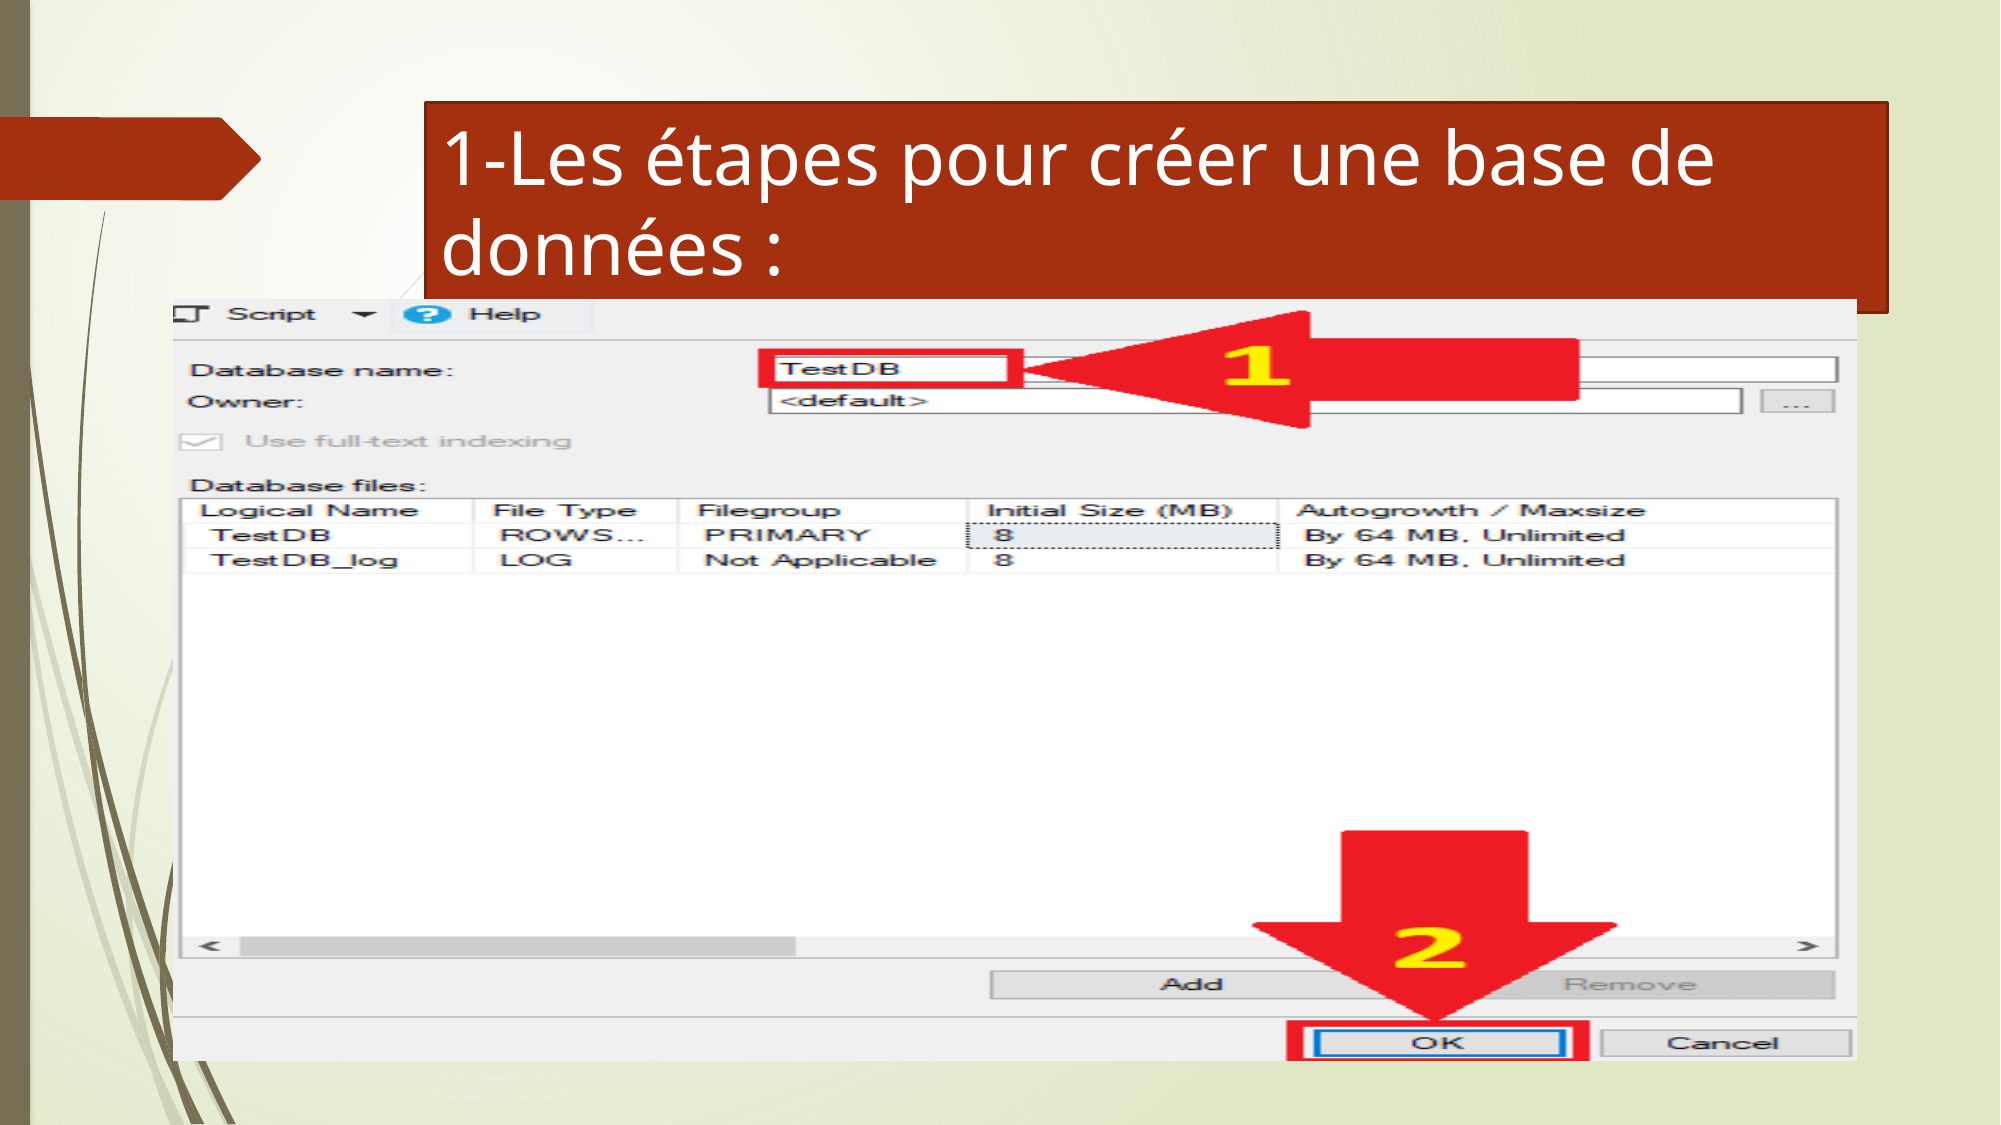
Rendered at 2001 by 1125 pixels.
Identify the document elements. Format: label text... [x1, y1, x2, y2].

title 1-Les étapes pour créer une base de données : [424, 101, 1889, 314]
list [172, 299, 1858, 1061]
